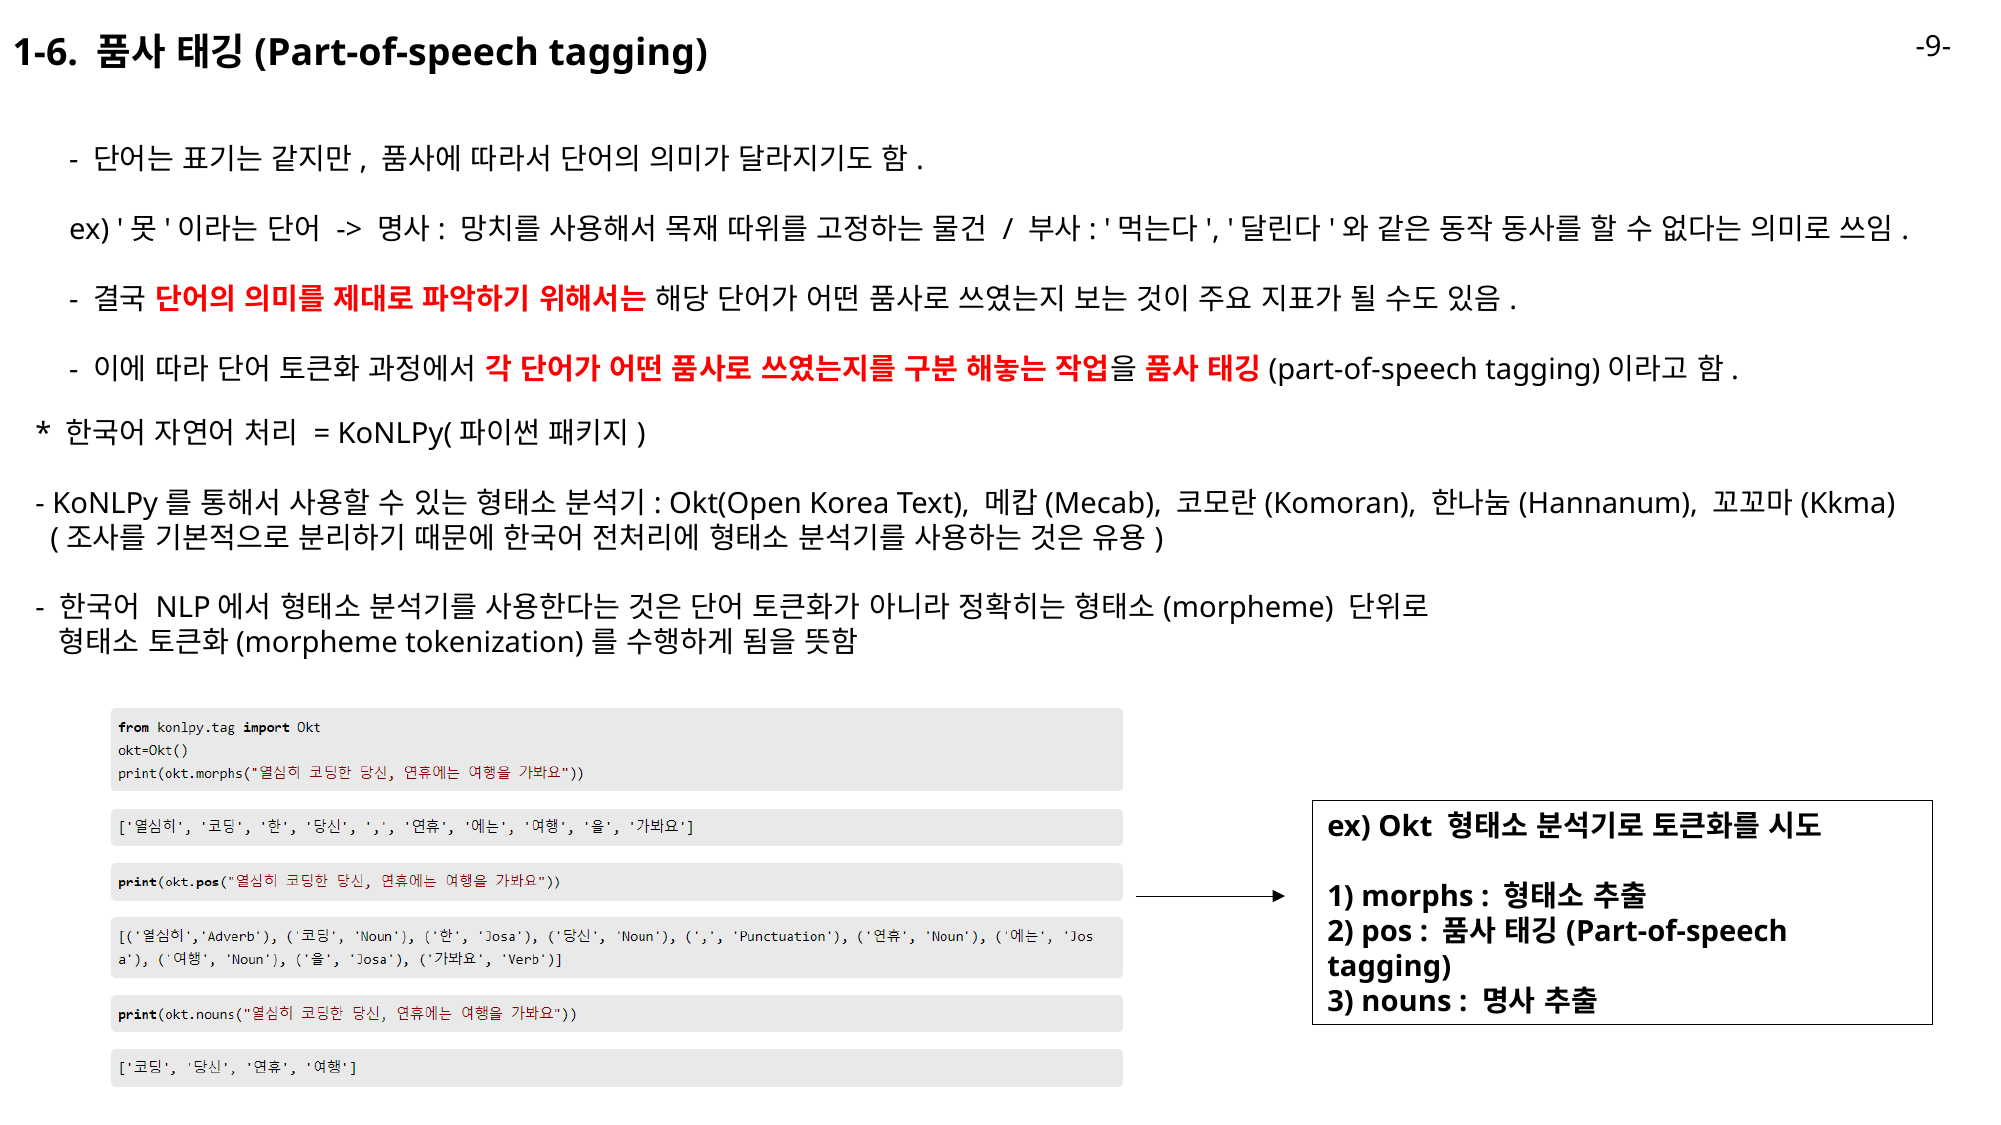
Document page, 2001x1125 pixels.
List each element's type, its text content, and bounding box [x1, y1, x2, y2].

text_box ex) Okt 형태소 분석기로 토큰화를 시도 1) morphs : 형태소 추출 2) pos : 품사 태깅(Part-of-speech tagging) 3) nouns : 명사 추출 [1312, 800, 1933, 1025]
text_box - 단어는 표기는 같지만, 품사에 따라서 단어의 의미가 달라지기도 함. ex) '못'이라는 단어 -> 명사: 망치를 사용해서 목재 따위를 고정하는 물건 / 부사: '먹는다', '달린다'와 같은 동작 동사를 할 수 없다는 의미로 쓰임. - 결국 단어의 의미를 제대로 파악하기 위해서는 해당 단어가 어떤 품사로 쓰였는지 보는 것이 주요 지표가 될 수도 있음. - 이에 따라 단어 토큰화 과정에서 각 단어가 어떤 품사로 쓰였는지를 구분 해놓는 작업을 품사 태깅(part-of-speech tagging)이라고 함. [54, 132, 1932, 393]
picture [104, 696, 1136, 1096]
text_box -9- [1900, 19, 1977, 70]
text_box * 한국어 자연어 처리 = KoNLPy(파이썬 패키지) - KoNLPy를 통해서 사용할 수 있는 형태소 분석기: Okt(Open Korea Text), 메캅(Mecab), 코모란(Komoran), 한나눔(Hannanum), 꼬꼬마(Kkma) (조사를 기본적으로 분리하기 때문에 한국어 전처리에 형태소 분석기를 사용하는 것은 유용) - 한국어 NLP에서 형태소 분석기를 사용한다는 것은 단어 토큰화가 아니라 정확히는 형태소(morpheme) 단위로 형태소 토큰화(morpheme tokenization)를 수행하게 됨을 뜻함 [20, 406, 1911, 667]
text_box 1-6. 품사 태깅(Part-of-speech tagging) [0, 20, 724, 81]
